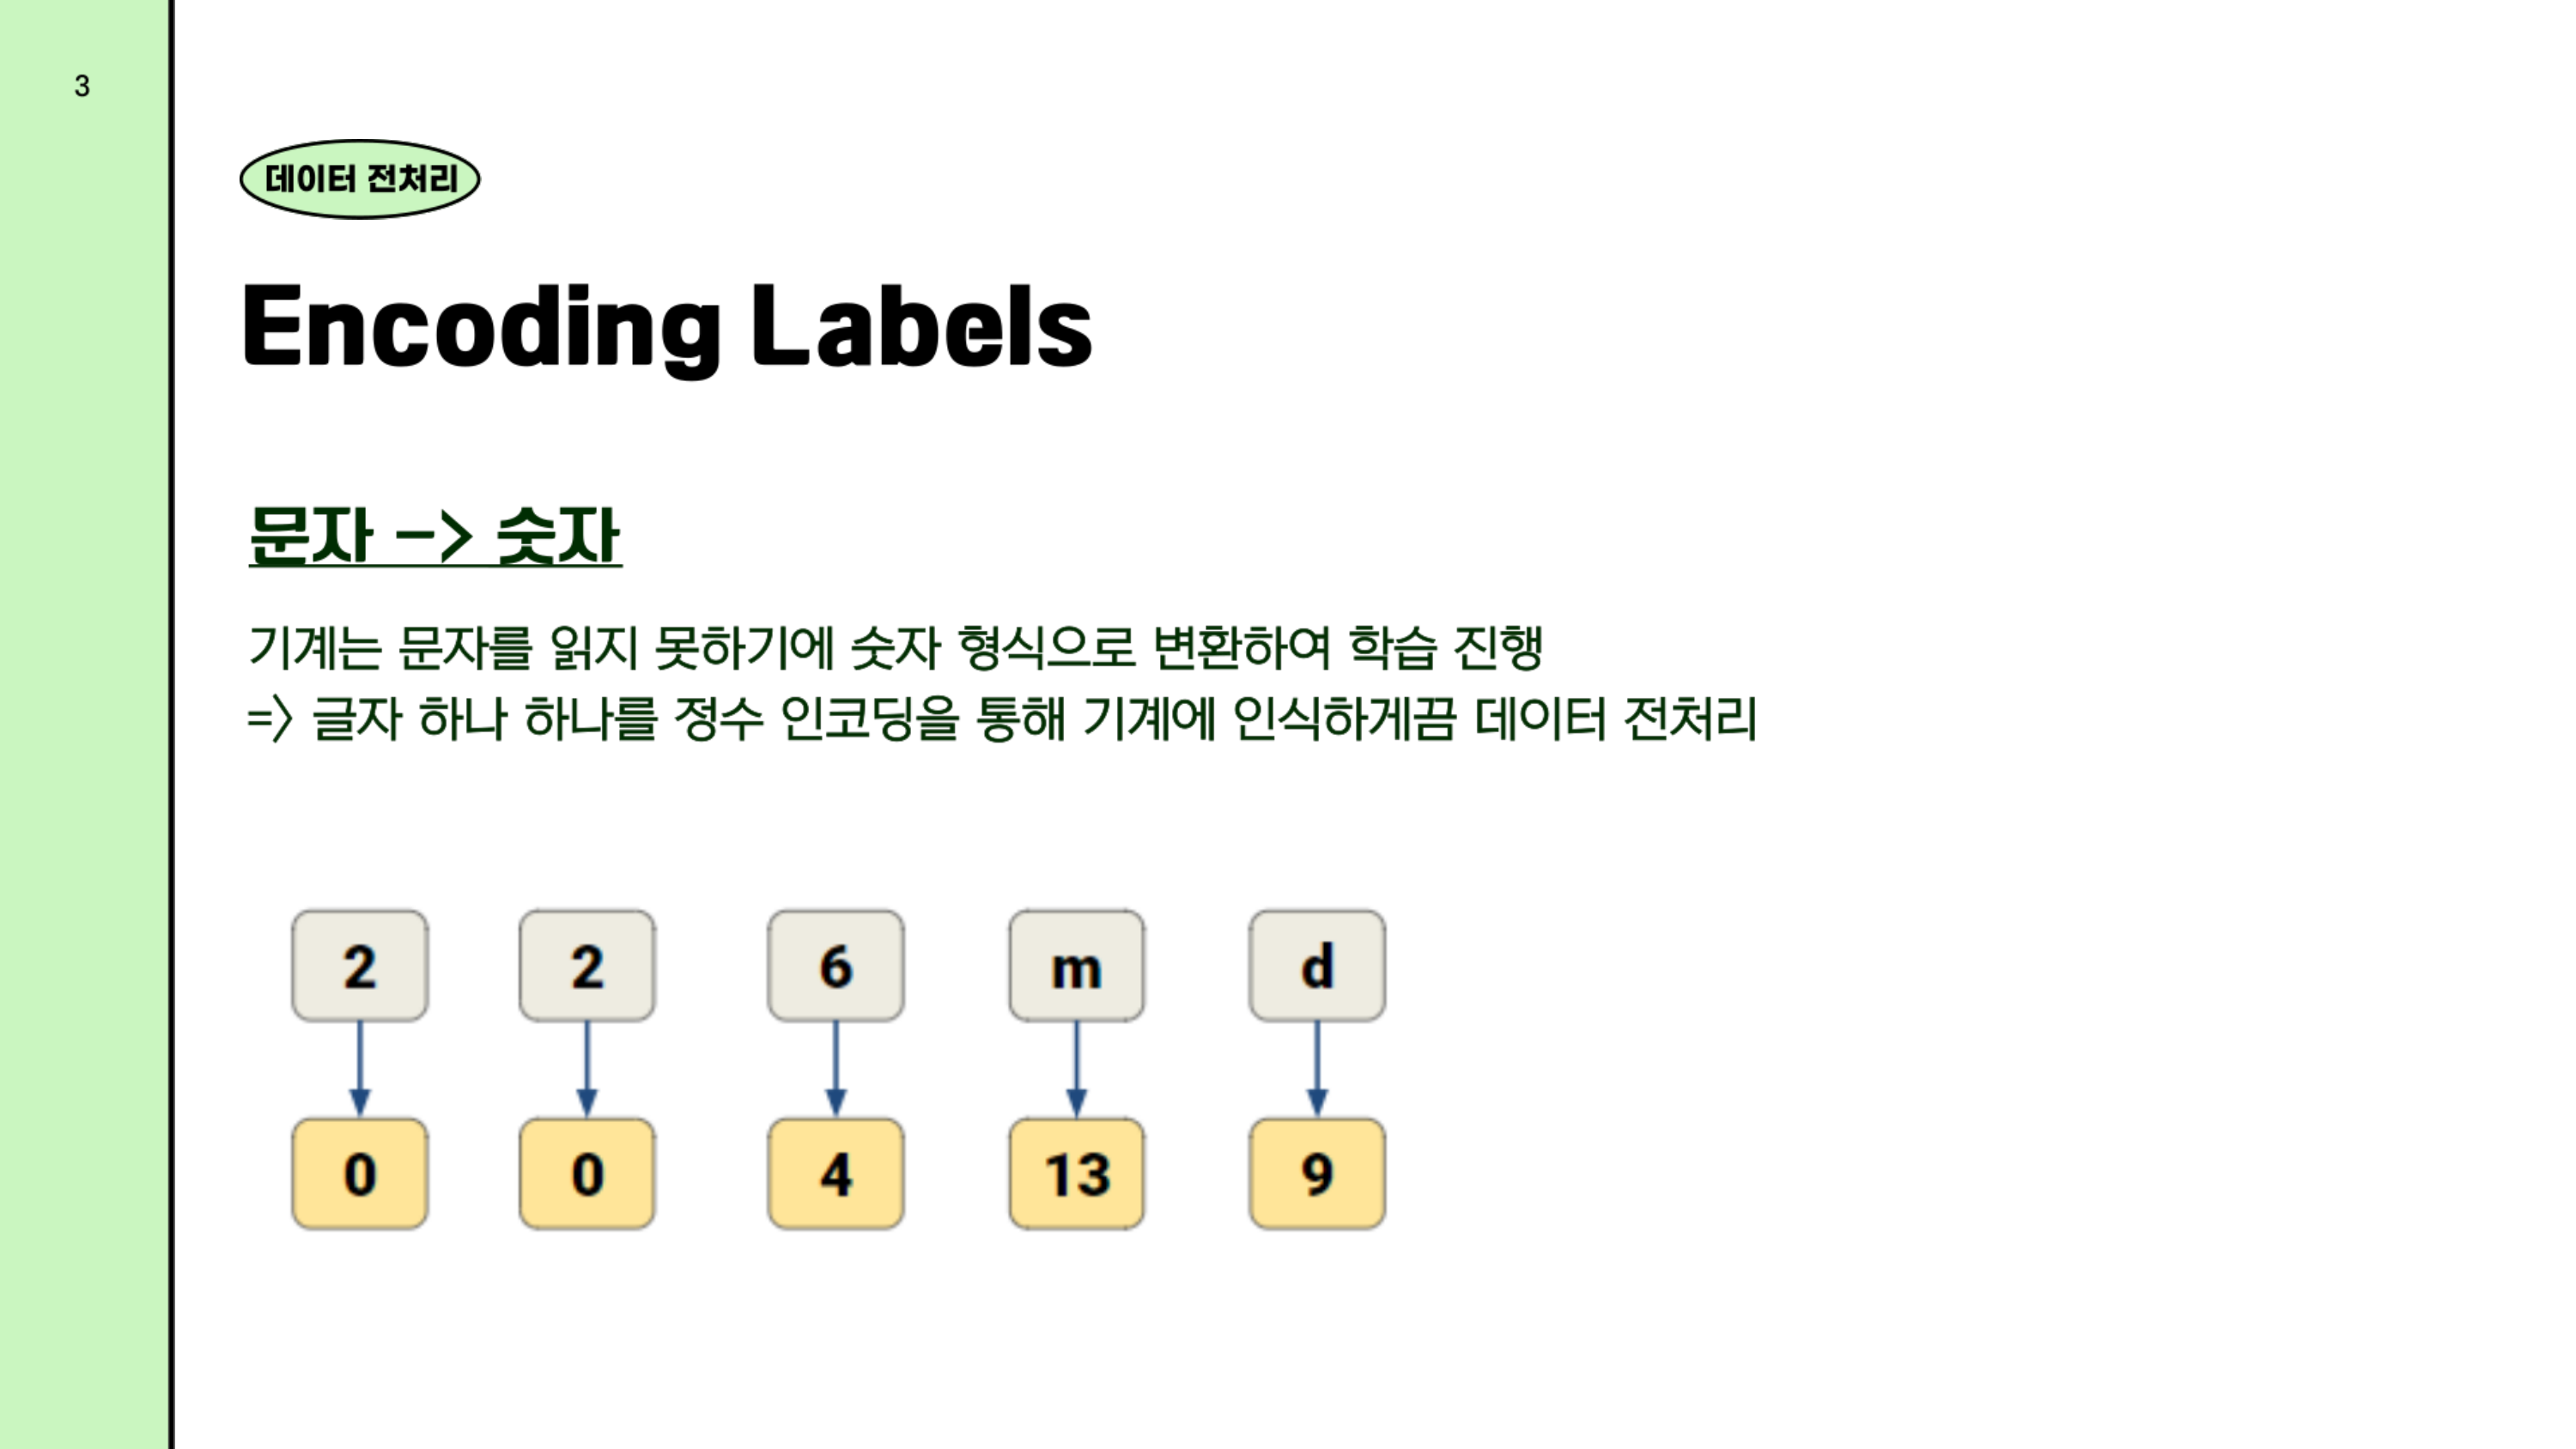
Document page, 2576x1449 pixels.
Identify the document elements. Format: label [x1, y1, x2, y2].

picture [0, 0, 175, 1449]
picture [226, 252, 1133, 421]
picture [239, 482, 649, 594]
picture [241, 611, 1798, 1286]
picture [239, 139, 483, 220]
